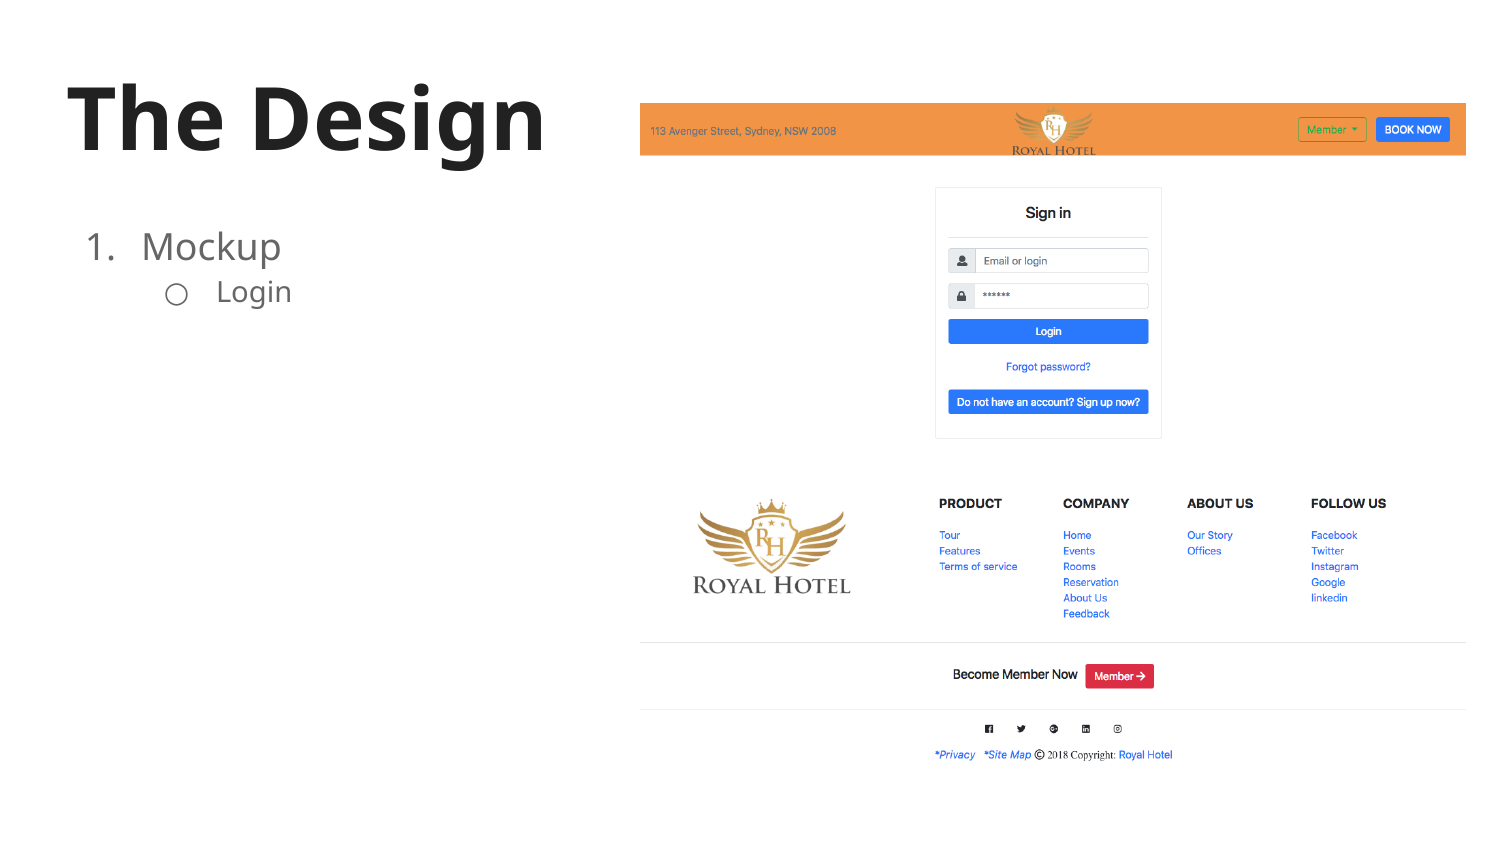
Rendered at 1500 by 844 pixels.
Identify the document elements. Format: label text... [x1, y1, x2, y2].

list Mockup Login [51, 201, 635, 750]
title The Design [51, 48, 1449, 180]
picture [640, 103, 1467, 762]
